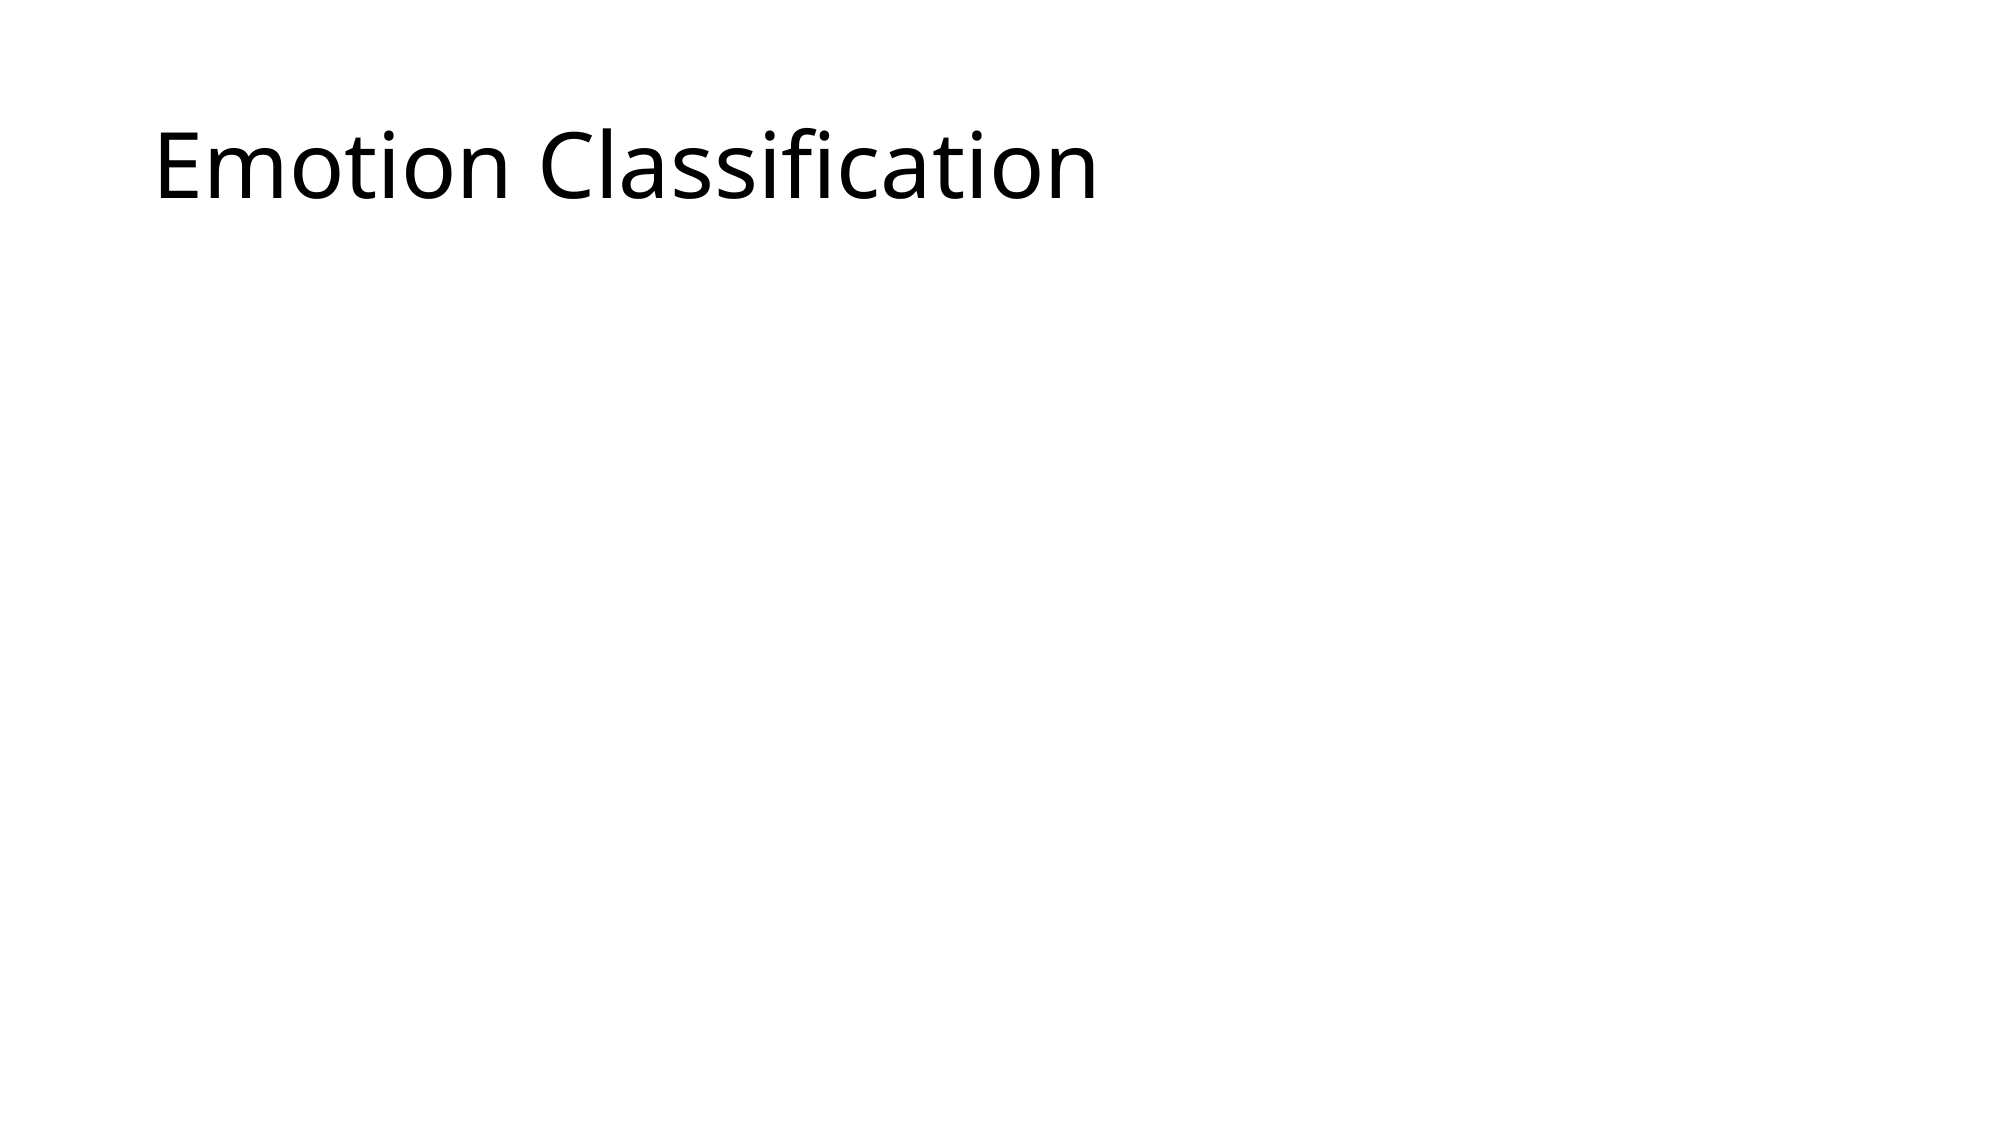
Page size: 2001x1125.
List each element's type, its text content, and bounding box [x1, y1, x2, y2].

title Emotion Classification [137, 59, 1863, 278]
